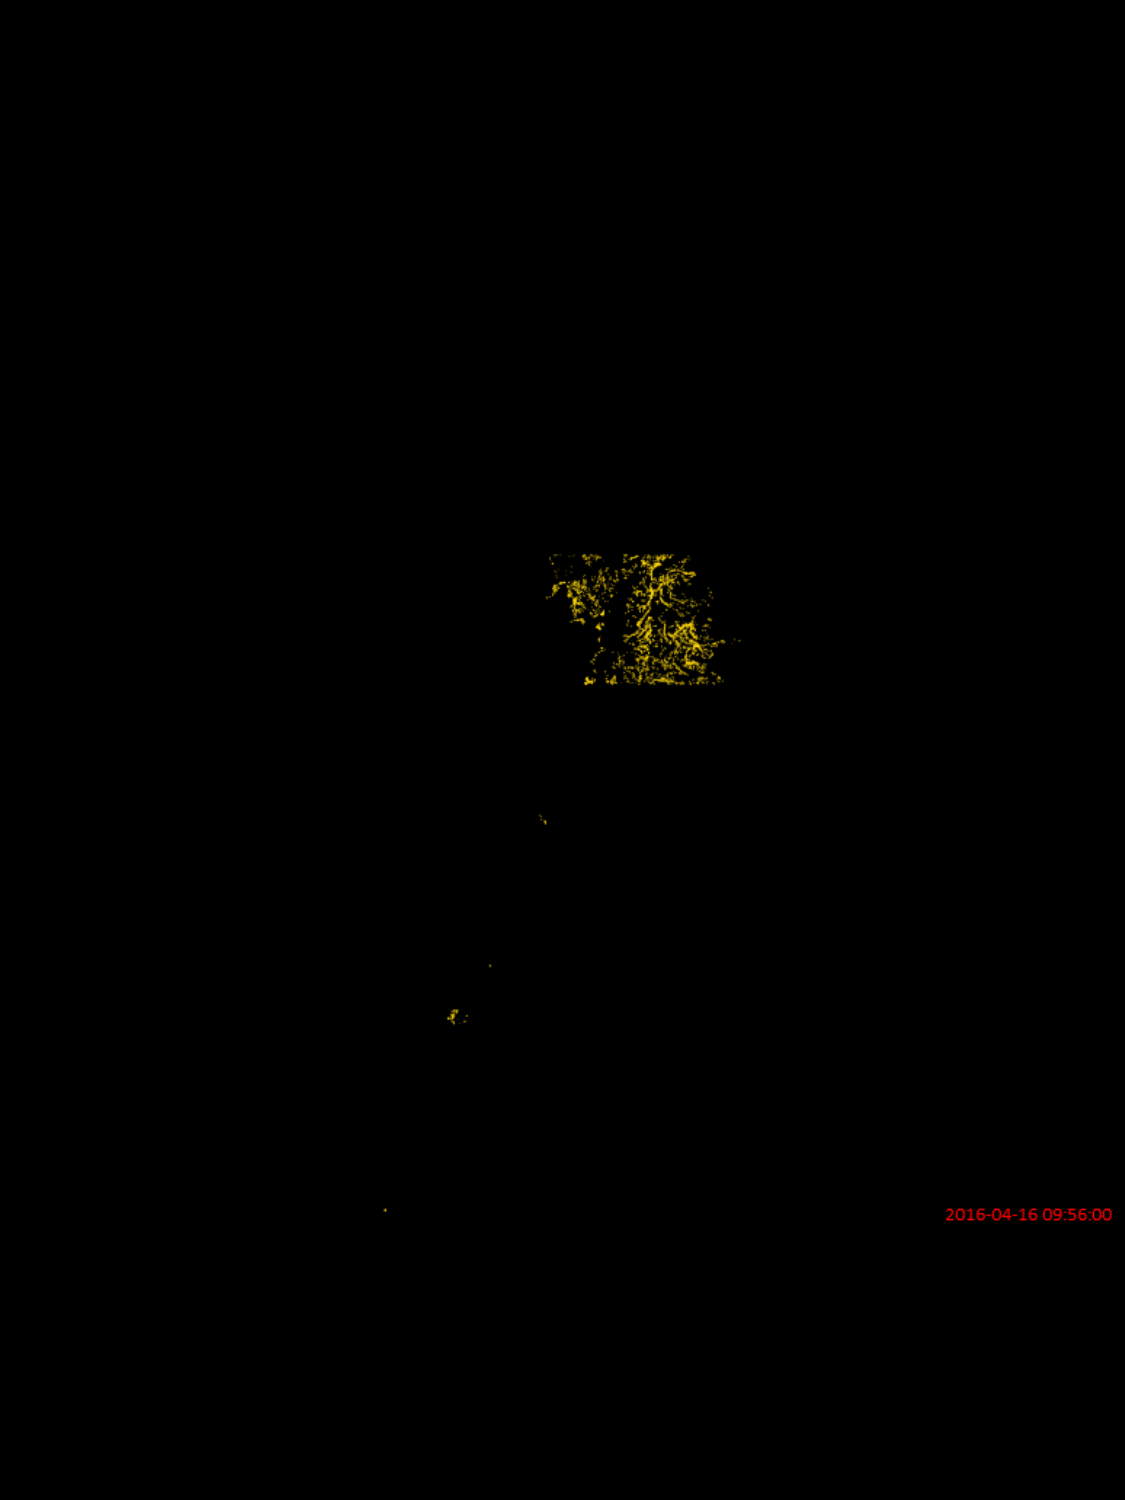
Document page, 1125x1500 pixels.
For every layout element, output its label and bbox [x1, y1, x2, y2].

picture [0, 262, 1125, 1238]
